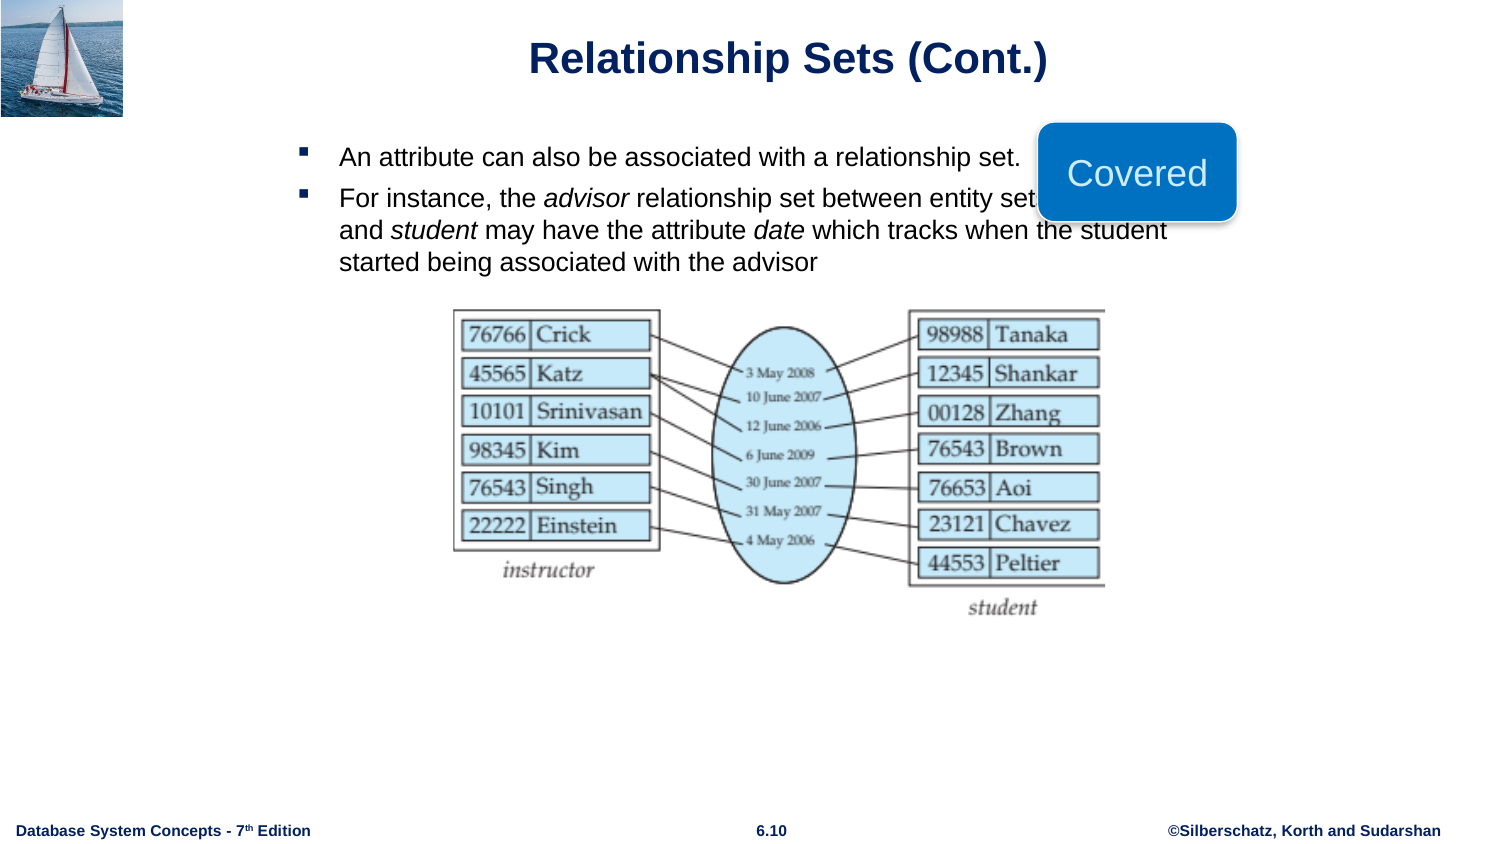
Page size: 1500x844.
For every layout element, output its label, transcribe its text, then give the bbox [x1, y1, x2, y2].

picture [0, 0, 123, 117]
picture [453, 308, 1106, 619]
text_box Covered [1036, 121, 1239, 223]
list An attribute can also be associated with a relationship set. For instance, the advisor relationship set between entity sets instructor and student may have the attribute date which tracks when the student started being associated with the advisor [282, 132, 1220, 287]
title Relationship Sets (Cont.) [125, 14, 1452, 90]
